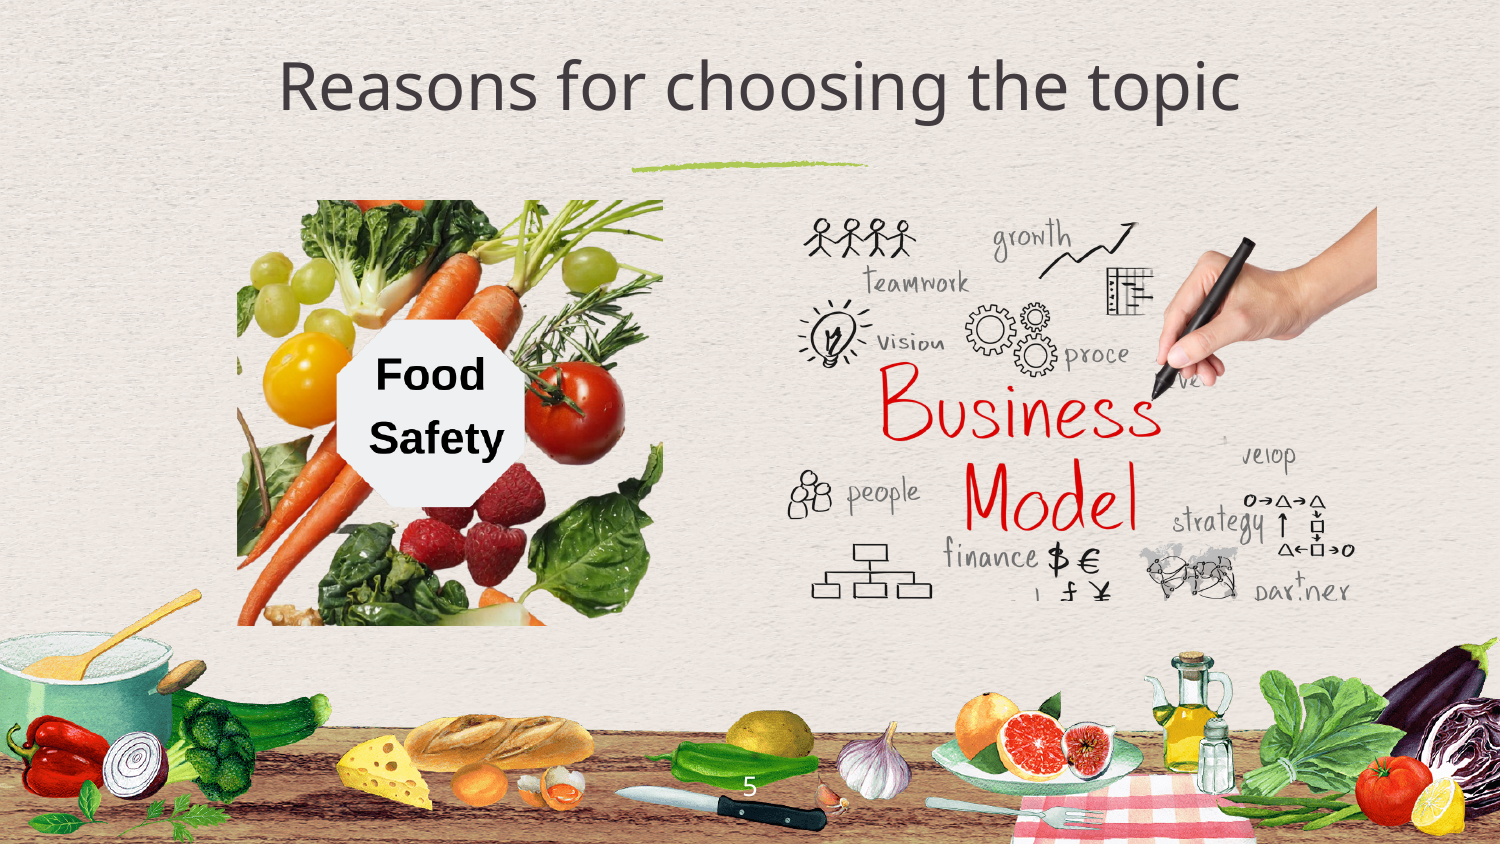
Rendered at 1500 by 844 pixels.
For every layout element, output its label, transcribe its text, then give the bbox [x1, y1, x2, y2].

slide_number 5 [705, 732, 795, 844]
title Reasons for choosing the topic [187, 34, 1334, 125]
picture [0, 0, 1500, 844]
